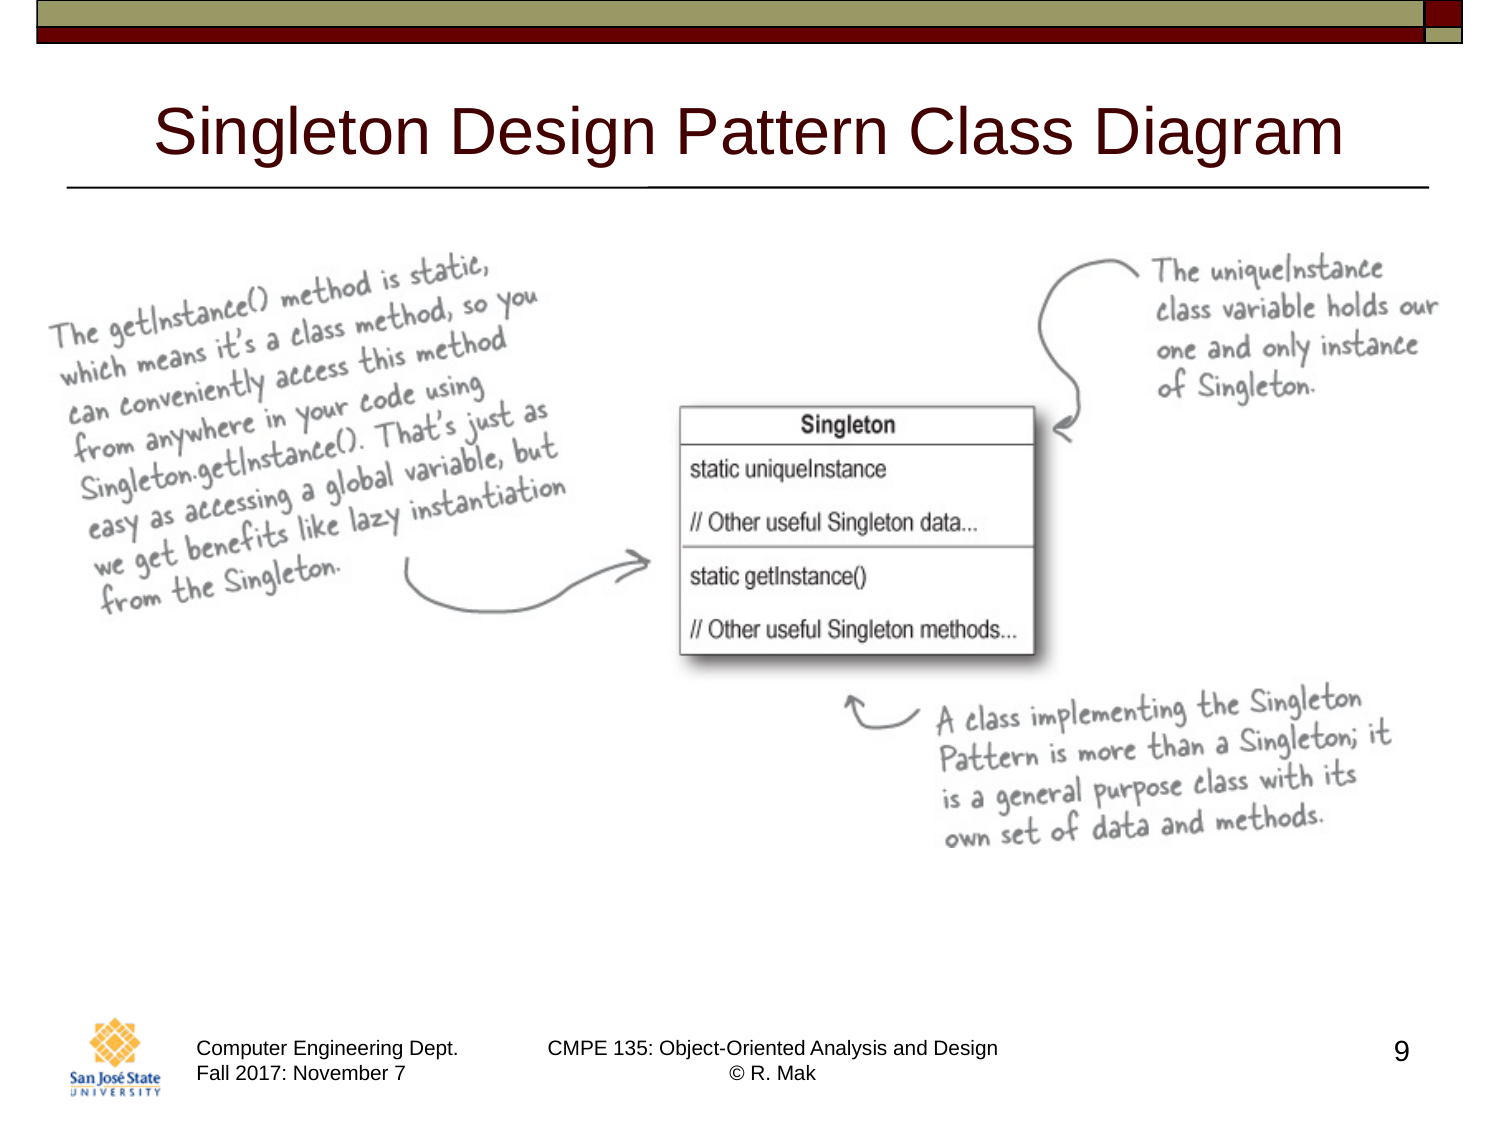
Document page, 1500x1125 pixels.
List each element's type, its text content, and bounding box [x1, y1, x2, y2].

picture [48, 252, 1441, 848]
title Singleton Design Pattern Class Diagram [75, 67, 1425, 175]
slide_number 9 [1335, 1025, 1425, 1100]
picture [60, 1012, 166, 1112]
